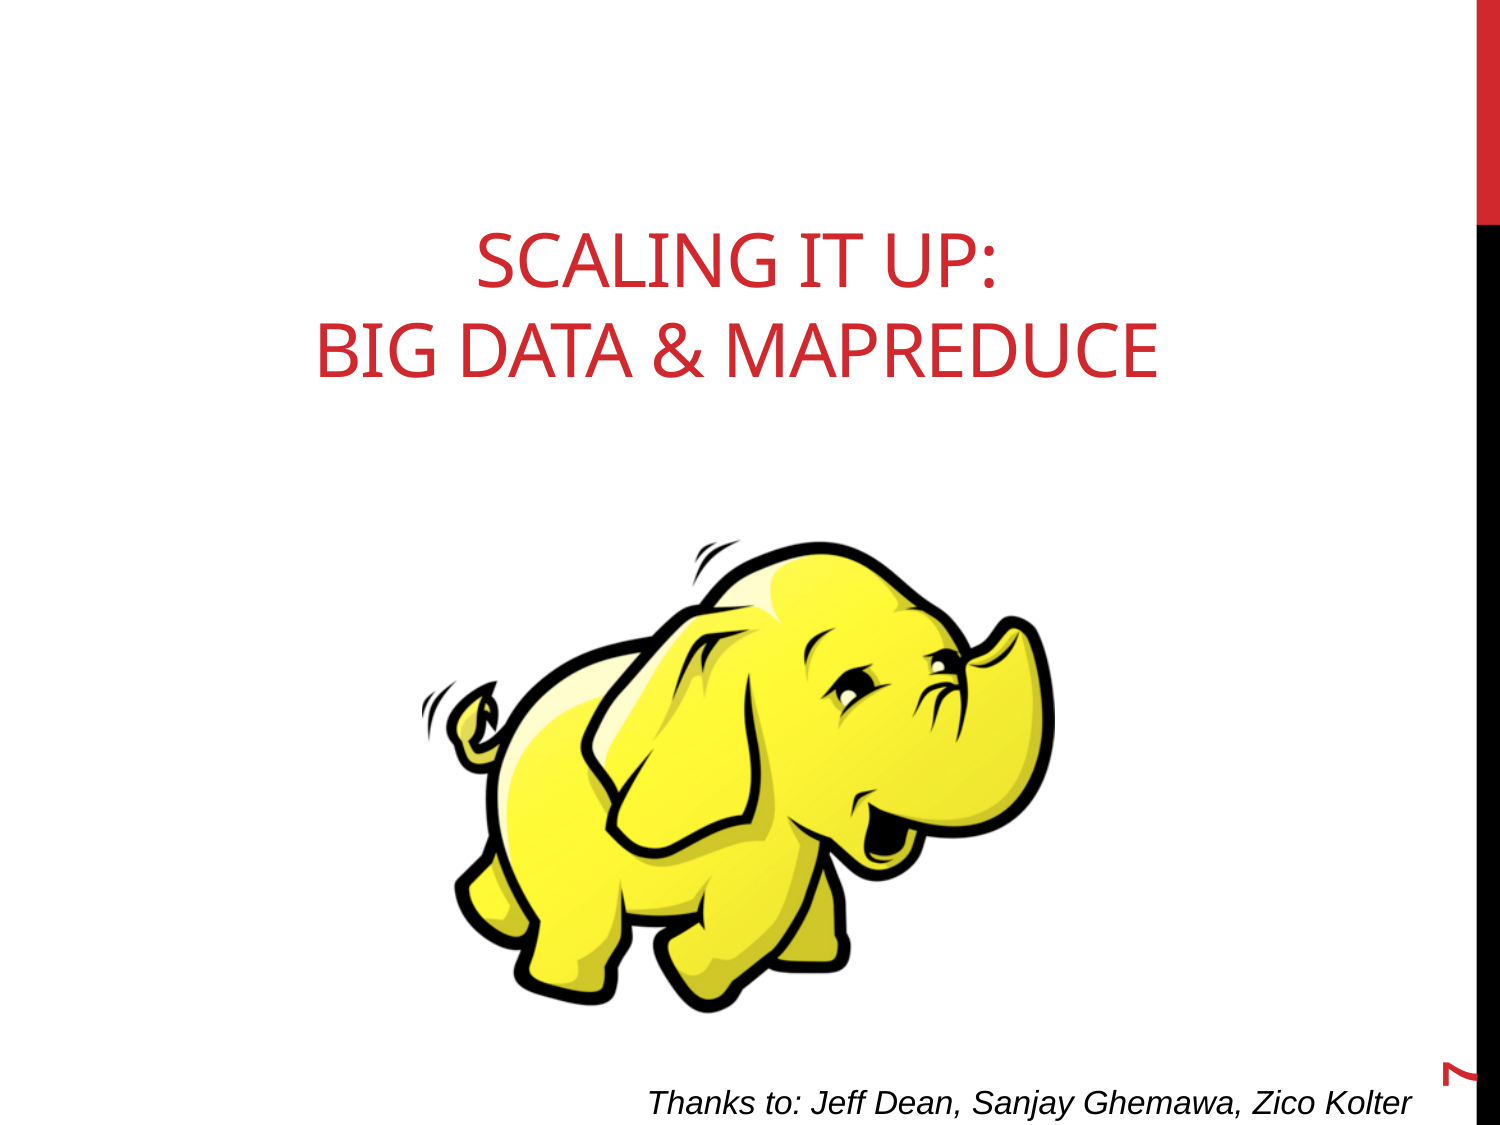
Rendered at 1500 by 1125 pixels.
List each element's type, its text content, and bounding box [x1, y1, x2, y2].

picture [421, 435, 1055, 1075]
text_box Thanks to: Jeff Dean, Sanjay Ghemawa, Zico Kolter [342, 1073, 1428, 1125]
title Scaling it Up: Big Data & MapReduce [0, 199, 1488, 401]
slide_number 7 [1427, 887, 1488, 1104]
